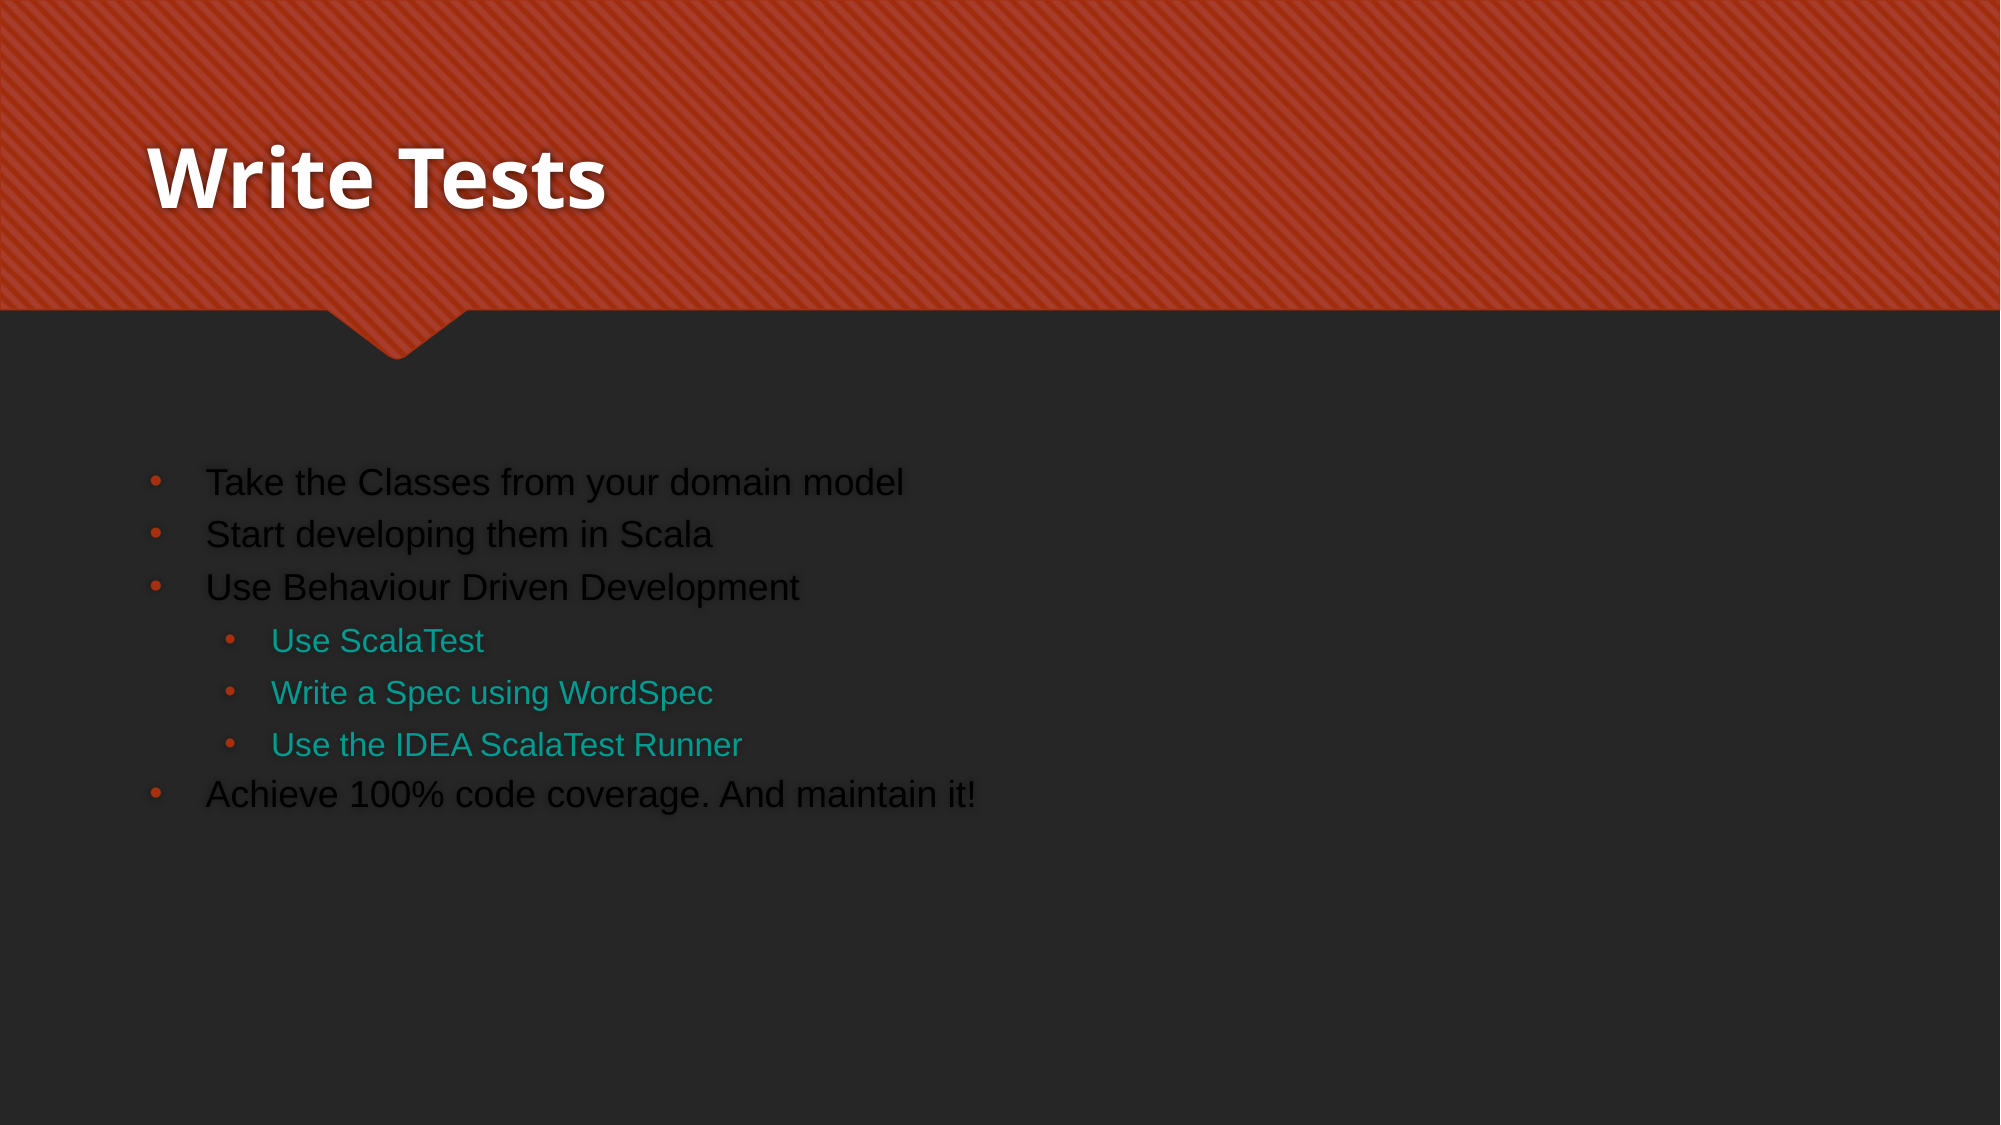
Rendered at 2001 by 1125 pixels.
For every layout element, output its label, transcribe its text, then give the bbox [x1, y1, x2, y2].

list Take the Classes from your domain model Start developing them in Scala Use Behaviour Driven Development Use ScalaTest Write a Spec using WordSpec Use the IDEA ScalaTest Runner Achieve 100% code coverage. And maintain it! [134, 364, 1866, 962]
title Write Tests [132, 73, 1868, 233]
